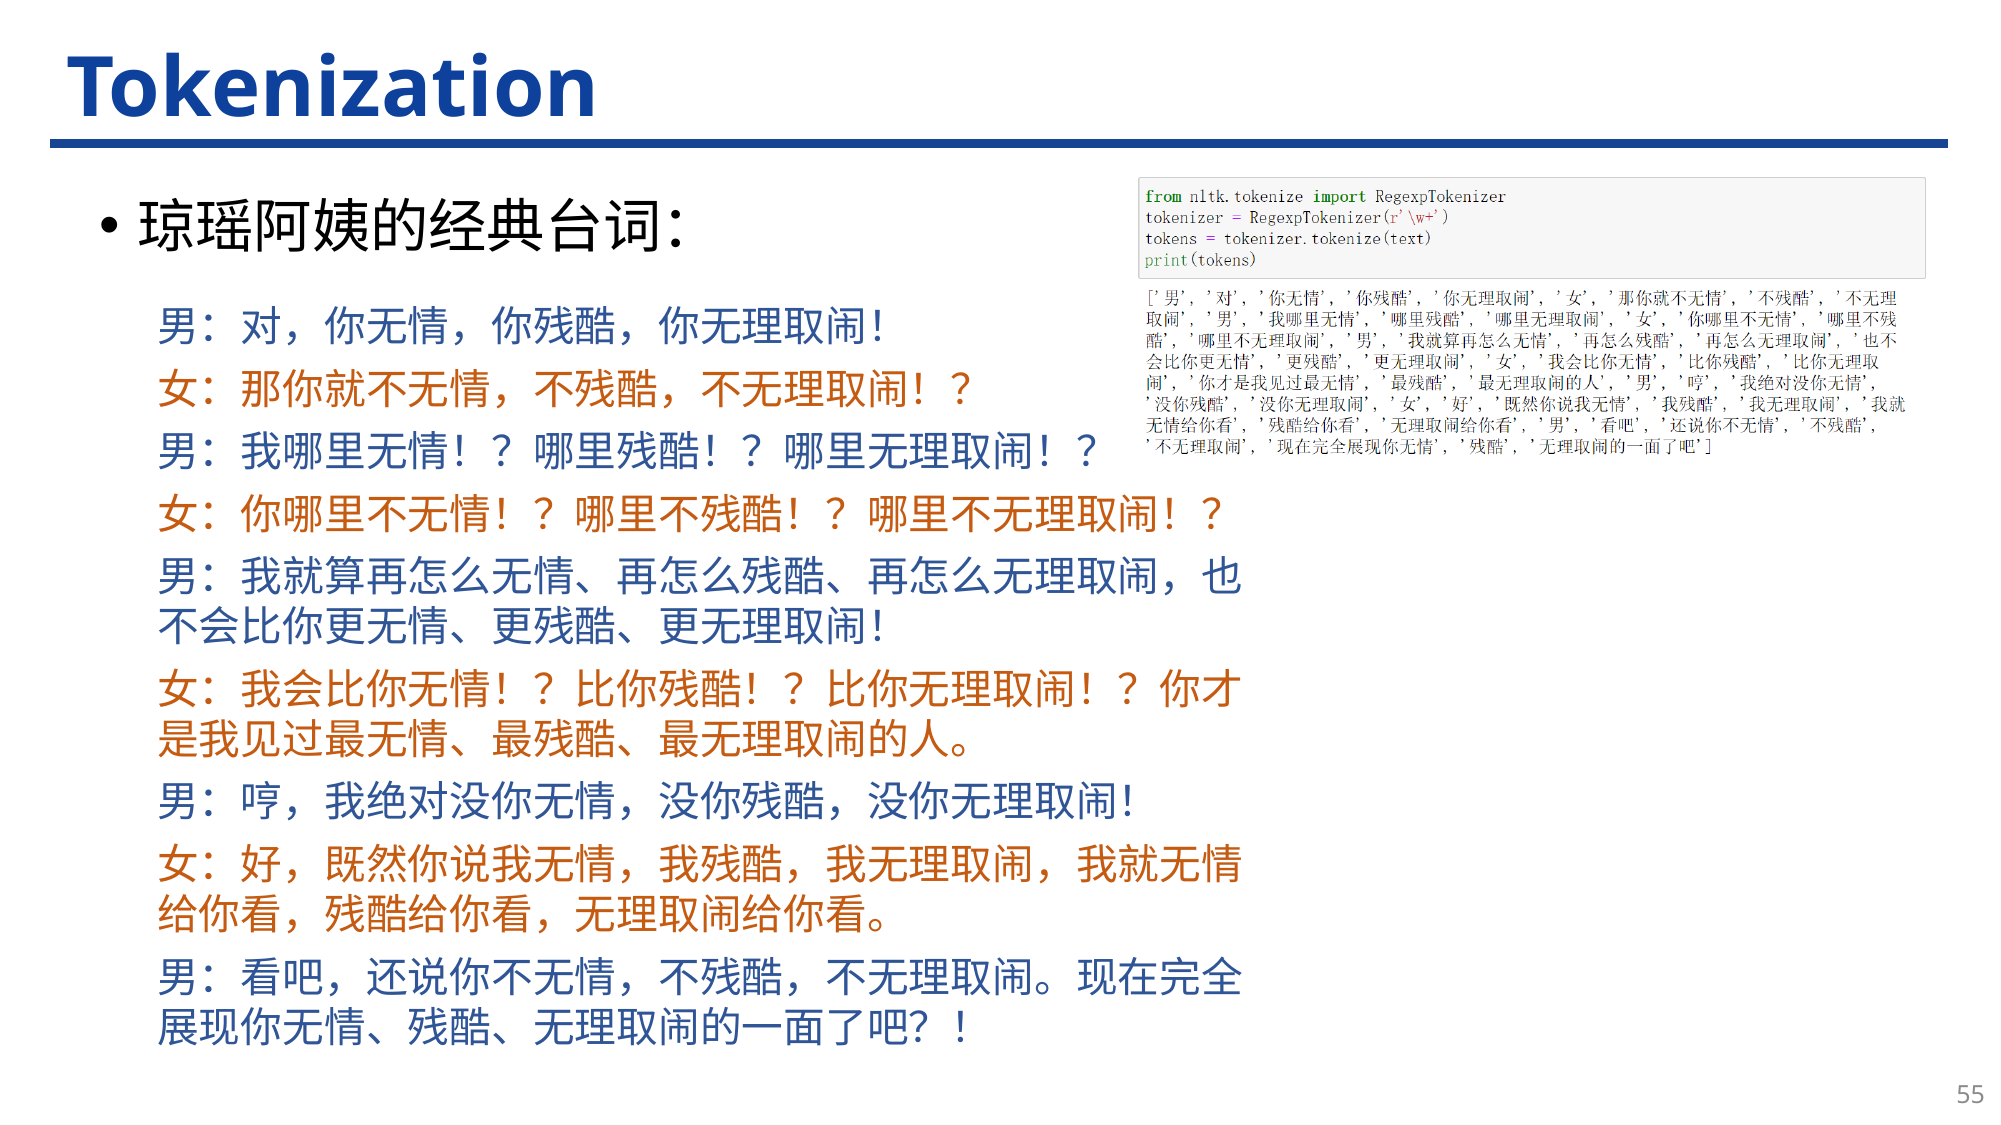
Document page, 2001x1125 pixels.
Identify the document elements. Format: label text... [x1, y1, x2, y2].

list 琼瑶阿姨的经典台词： [84, 181, 756, 282]
picture [1128, 166, 1930, 466]
text_box 男：对，你无情，你残酷，你无理取闹！ 女：那你就不无情，不残酷，不无理取闹！？ 男：我哪里无情！？哪里残酷！？哪里无理取闹！？ 女：你哪里不无情！？哪里不残酷！？哪里不无理取闹！？ 男：我就算再怎么无情、再怎么残酷、再怎么无理取闹，也不会比你更无情、更残酷、更无理取闹！ 女：我会比你无情！？比你残酷！？比你无理取闹！？你才是我见过最无情、最残酷、最无理取闹的人。 男：哼，我绝对没你无情，没你残酷，没你无理取闹！ 女：好，既然你说我无情，我残酷，我无理取闹，我就无情给你看，残酷给你看，无理取闹给你看。 男：看吧，还说你不无情，不残酷，不无理取闹。现在完全展现你无情、残酷、无理取闹的一面了吧？！ [142, 292, 1258, 1058]
slide_number 55 [1899, 1065, 2000, 1125]
title Tokenization [51, 39, 1947, 140]
